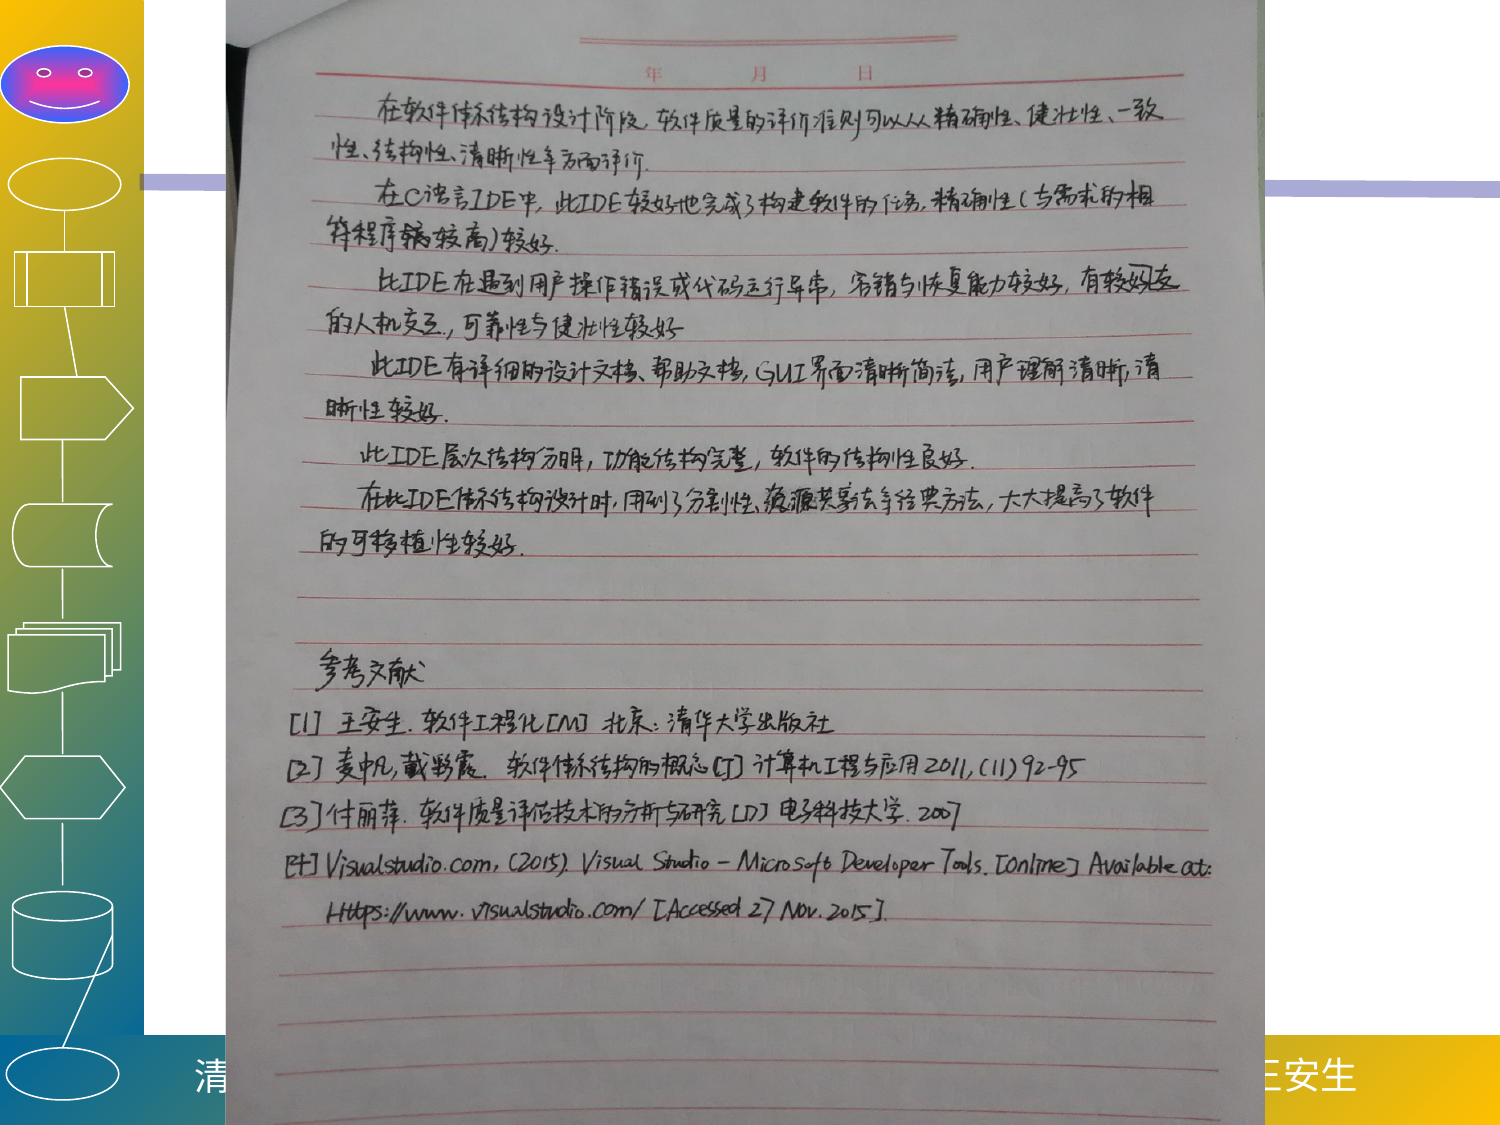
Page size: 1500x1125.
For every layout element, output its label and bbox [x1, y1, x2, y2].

picture [227, 0, 1265, 84]
list [114, 84, 1376, 1125]
